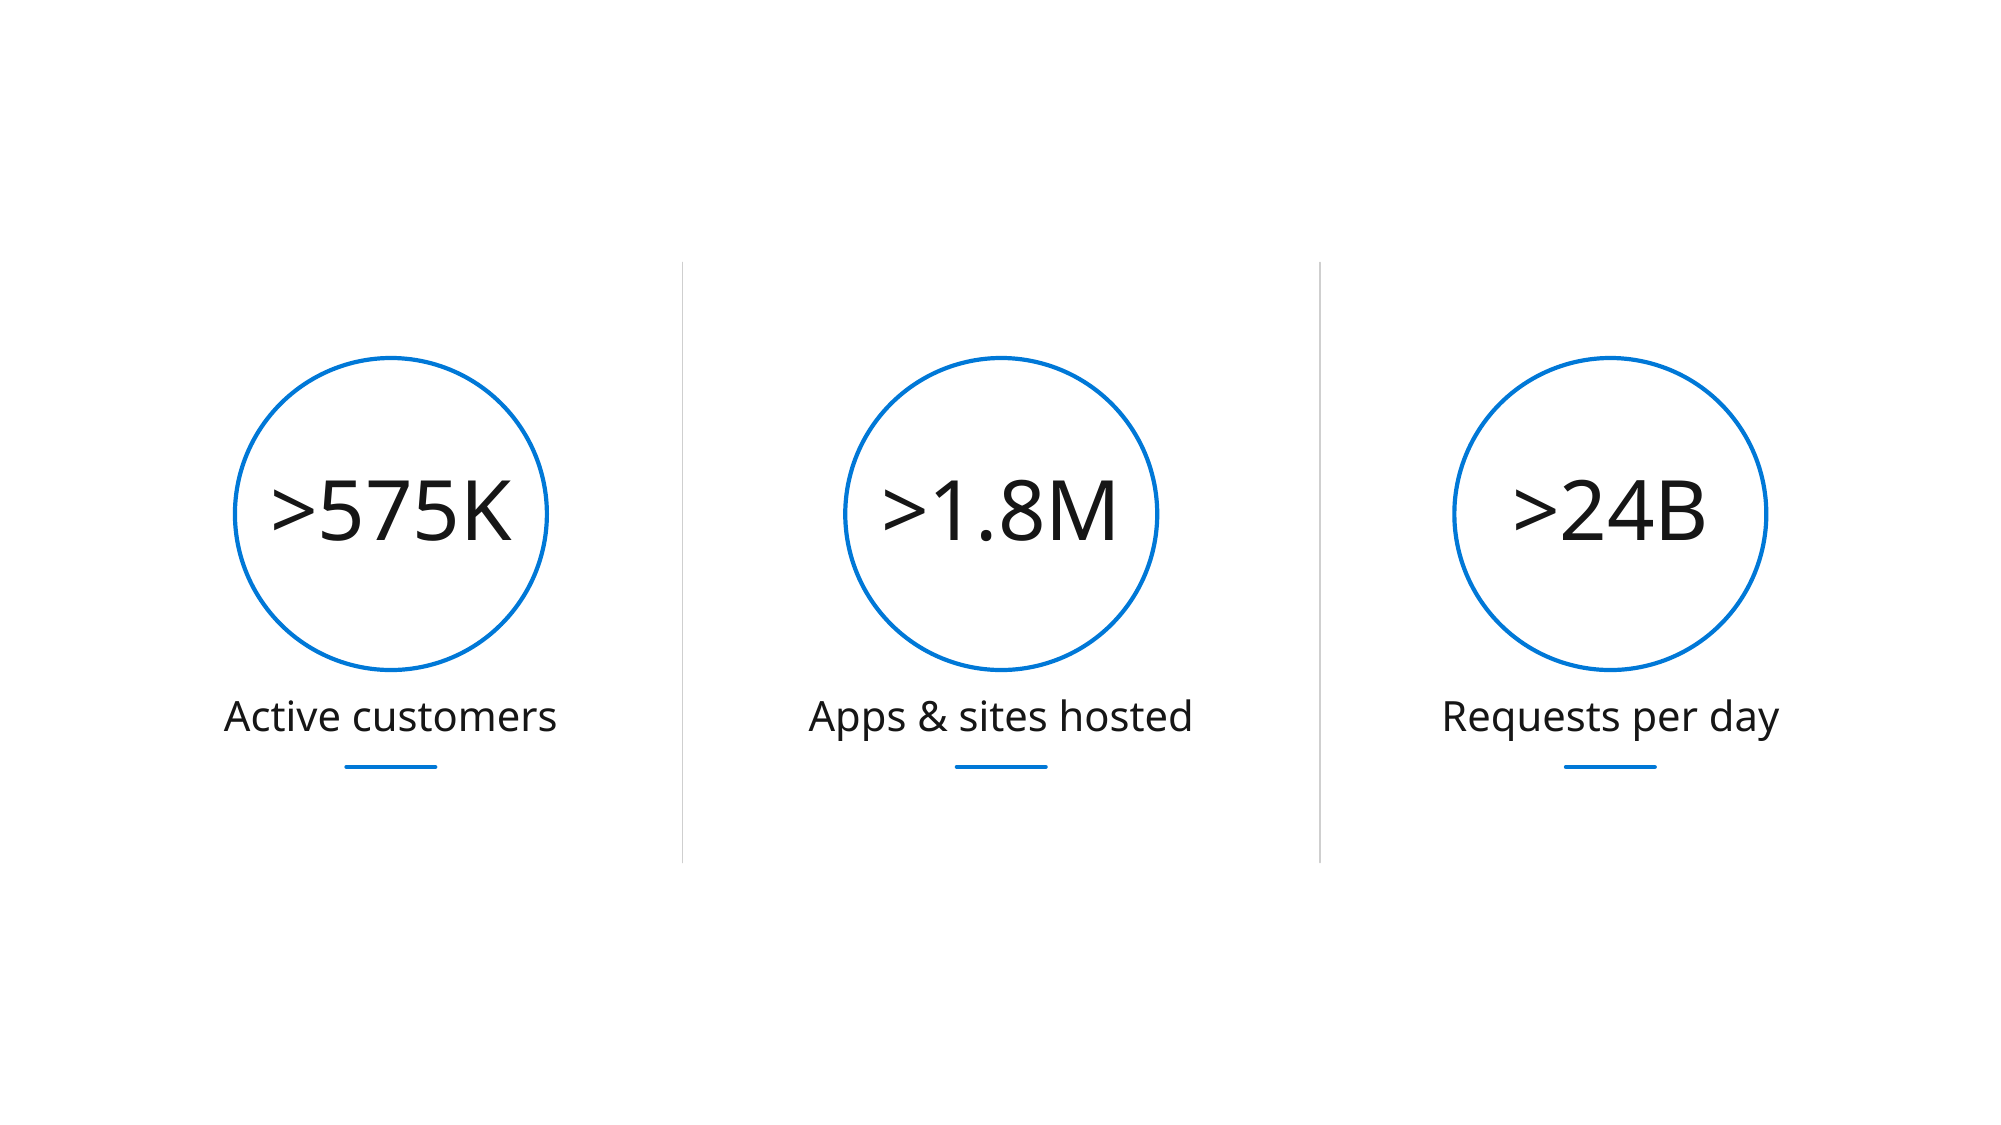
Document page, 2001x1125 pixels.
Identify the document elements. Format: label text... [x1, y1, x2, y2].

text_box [682, 262, 1321, 863]
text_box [844, 357, 1158, 671]
text_box Active customers [223, 695, 558, 741]
text_box Requests per day [1441, 695, 1780, 741]
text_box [234, 357, 548, 671]
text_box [1454, 357, 1767, 671]
